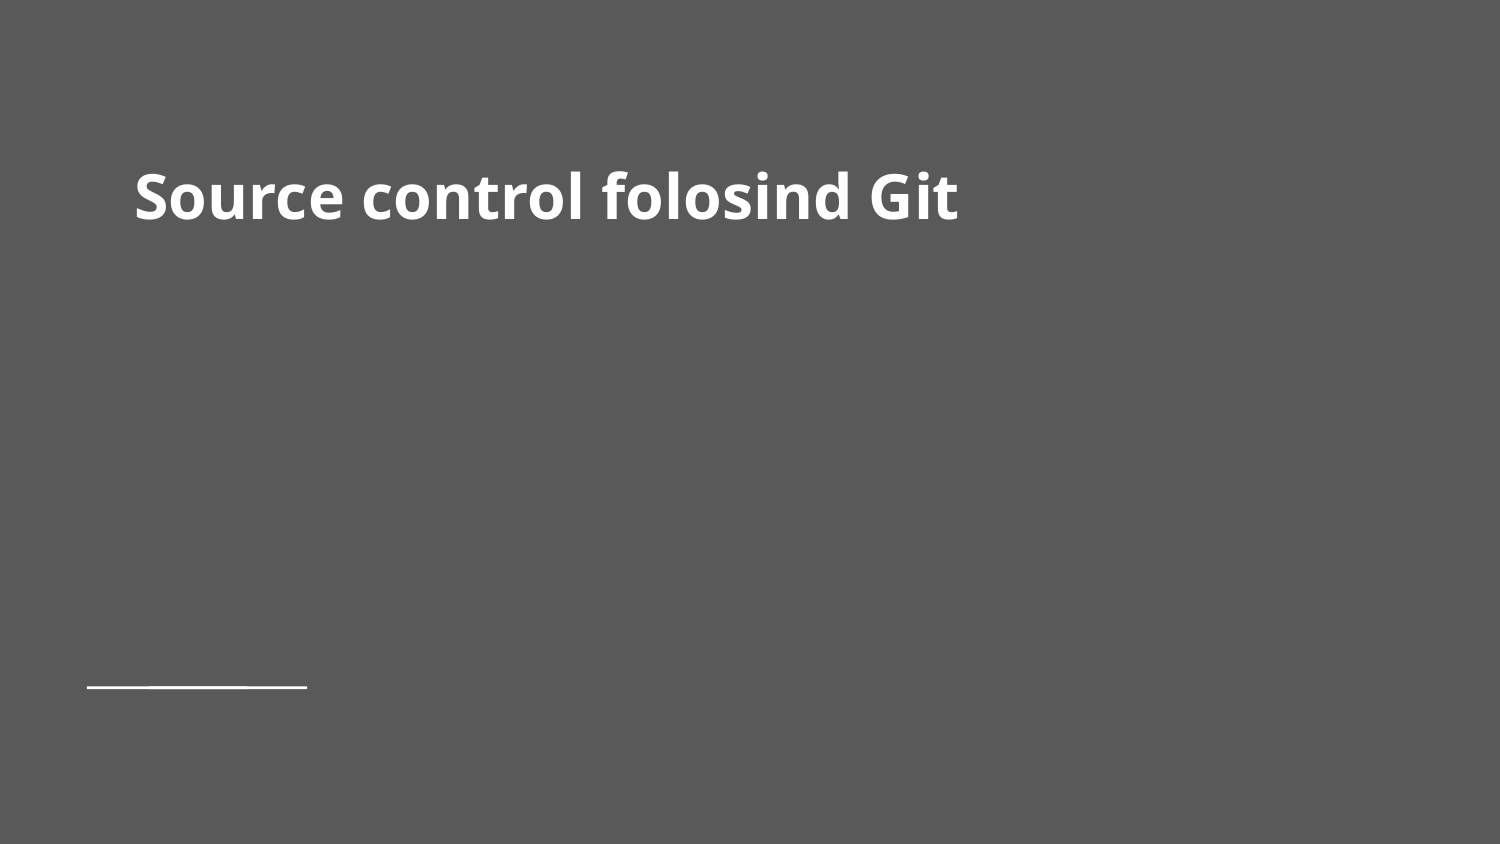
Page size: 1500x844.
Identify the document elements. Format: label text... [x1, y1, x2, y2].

title Source control folosind Git [119, 141, 1272, 253]
